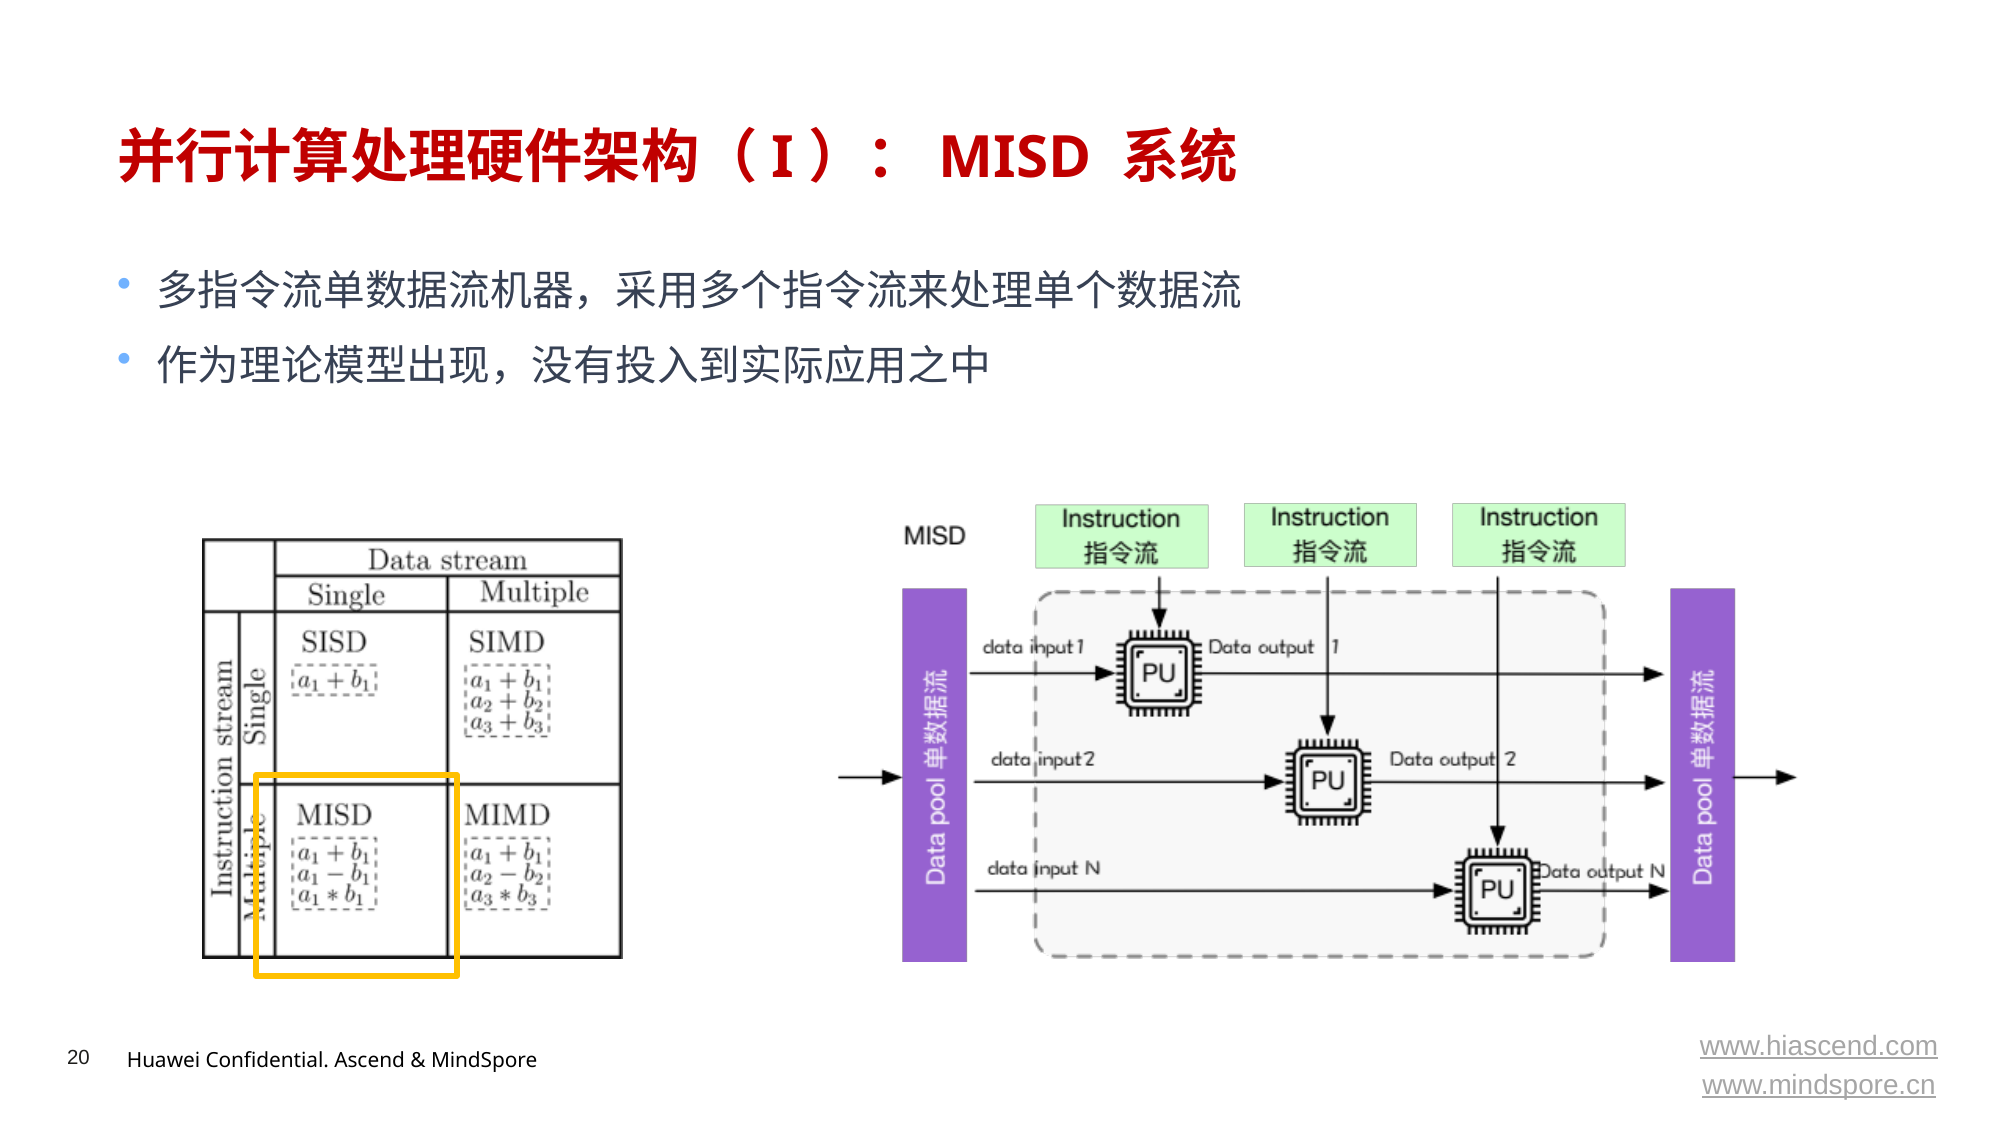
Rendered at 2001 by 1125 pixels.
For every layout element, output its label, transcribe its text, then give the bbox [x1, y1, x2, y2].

text_box [256, 968, 457, 976]
picture [837, 502, 1799, 962]
list 多指令流单数据流机器，采用多个指令流来处理单个数据流 作为理论模型出现，没有投入到实际应用之中 [102, 231, 1901, 988]
picture [202, 538, 623, 959]
title 并行计算处理硬件架构（I）：MISD 系统 [102, 111, 1901, 209]
